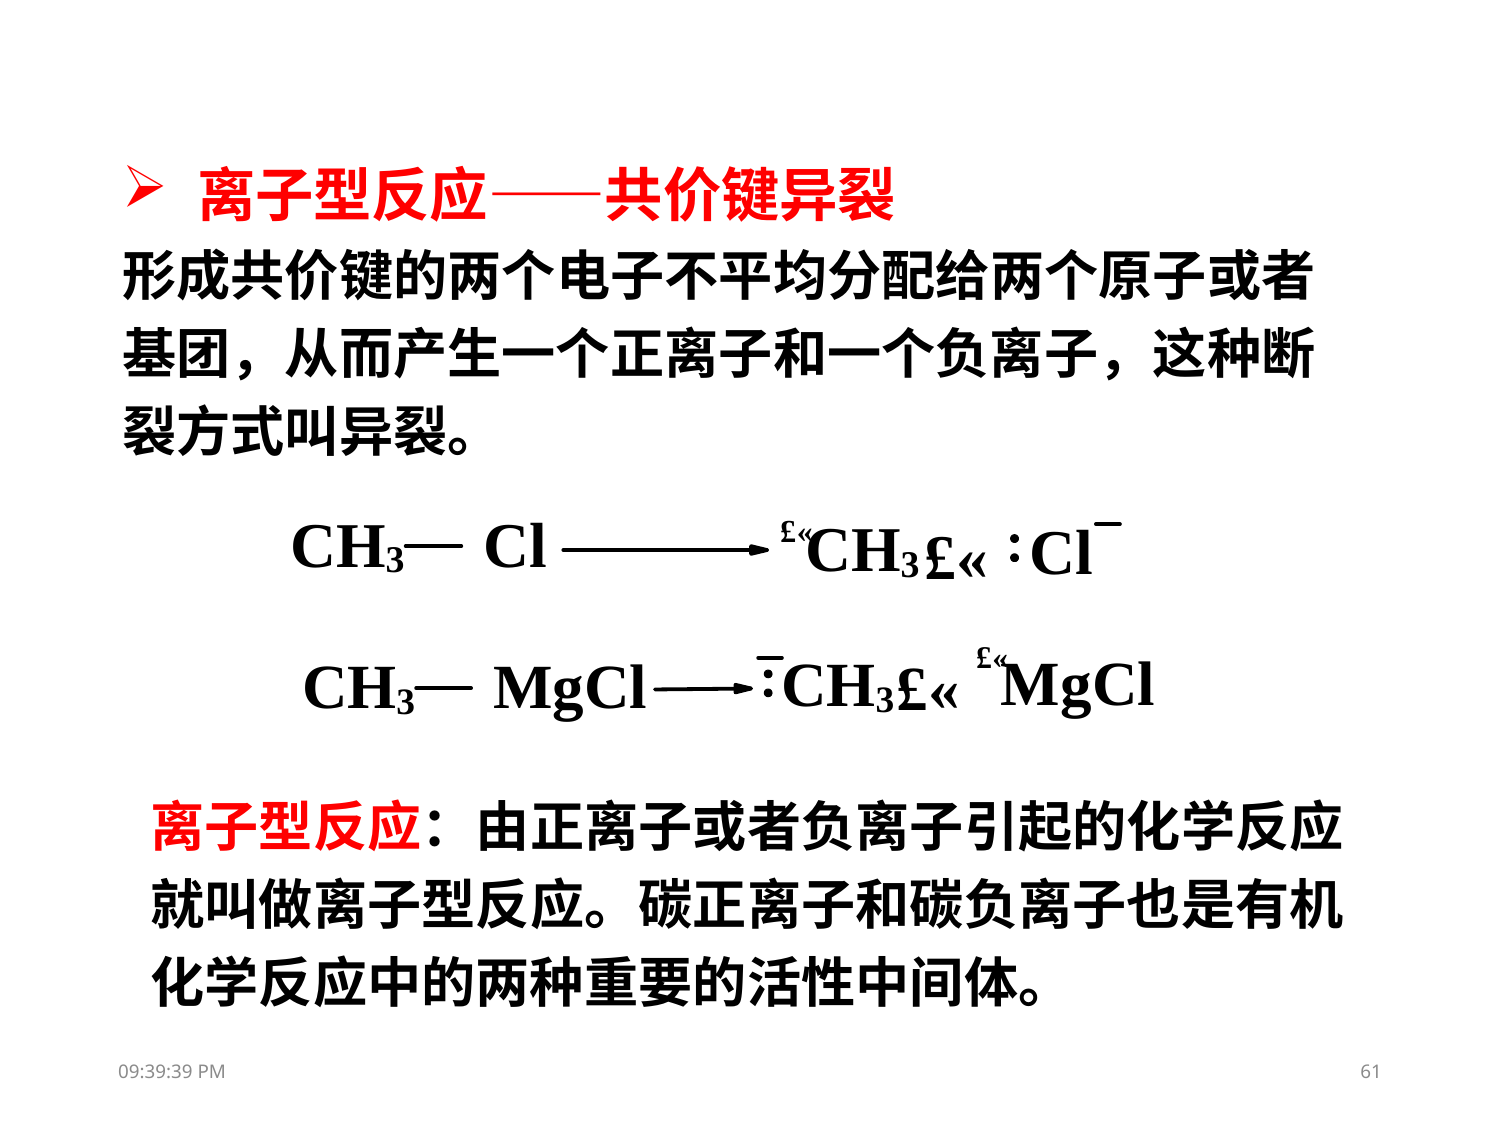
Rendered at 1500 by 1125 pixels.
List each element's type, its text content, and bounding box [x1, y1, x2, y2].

picture [301, 639, 1158, 728]
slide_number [103, 1042, 441, 1103]
text_box 离子型反应：由正离子或者负离子引起的化学反应就叫做离子型反应。碳正离子和碳负离子也是有机化学反应中的两种重要的活性中间体。 [135, 771, 1388, 1021]
picture [289, 509, 1125, 598]
slide_number 61 [1059, 1042, 1397, 1103]
text_box 离子型反应——共价键异裂 形成共价键的两个电子不平均分配给两个原子或者基团，从而产生一个正离子和一个负离子，这种断裂方式叫异裂。 [107, 137, 1370, 470]
